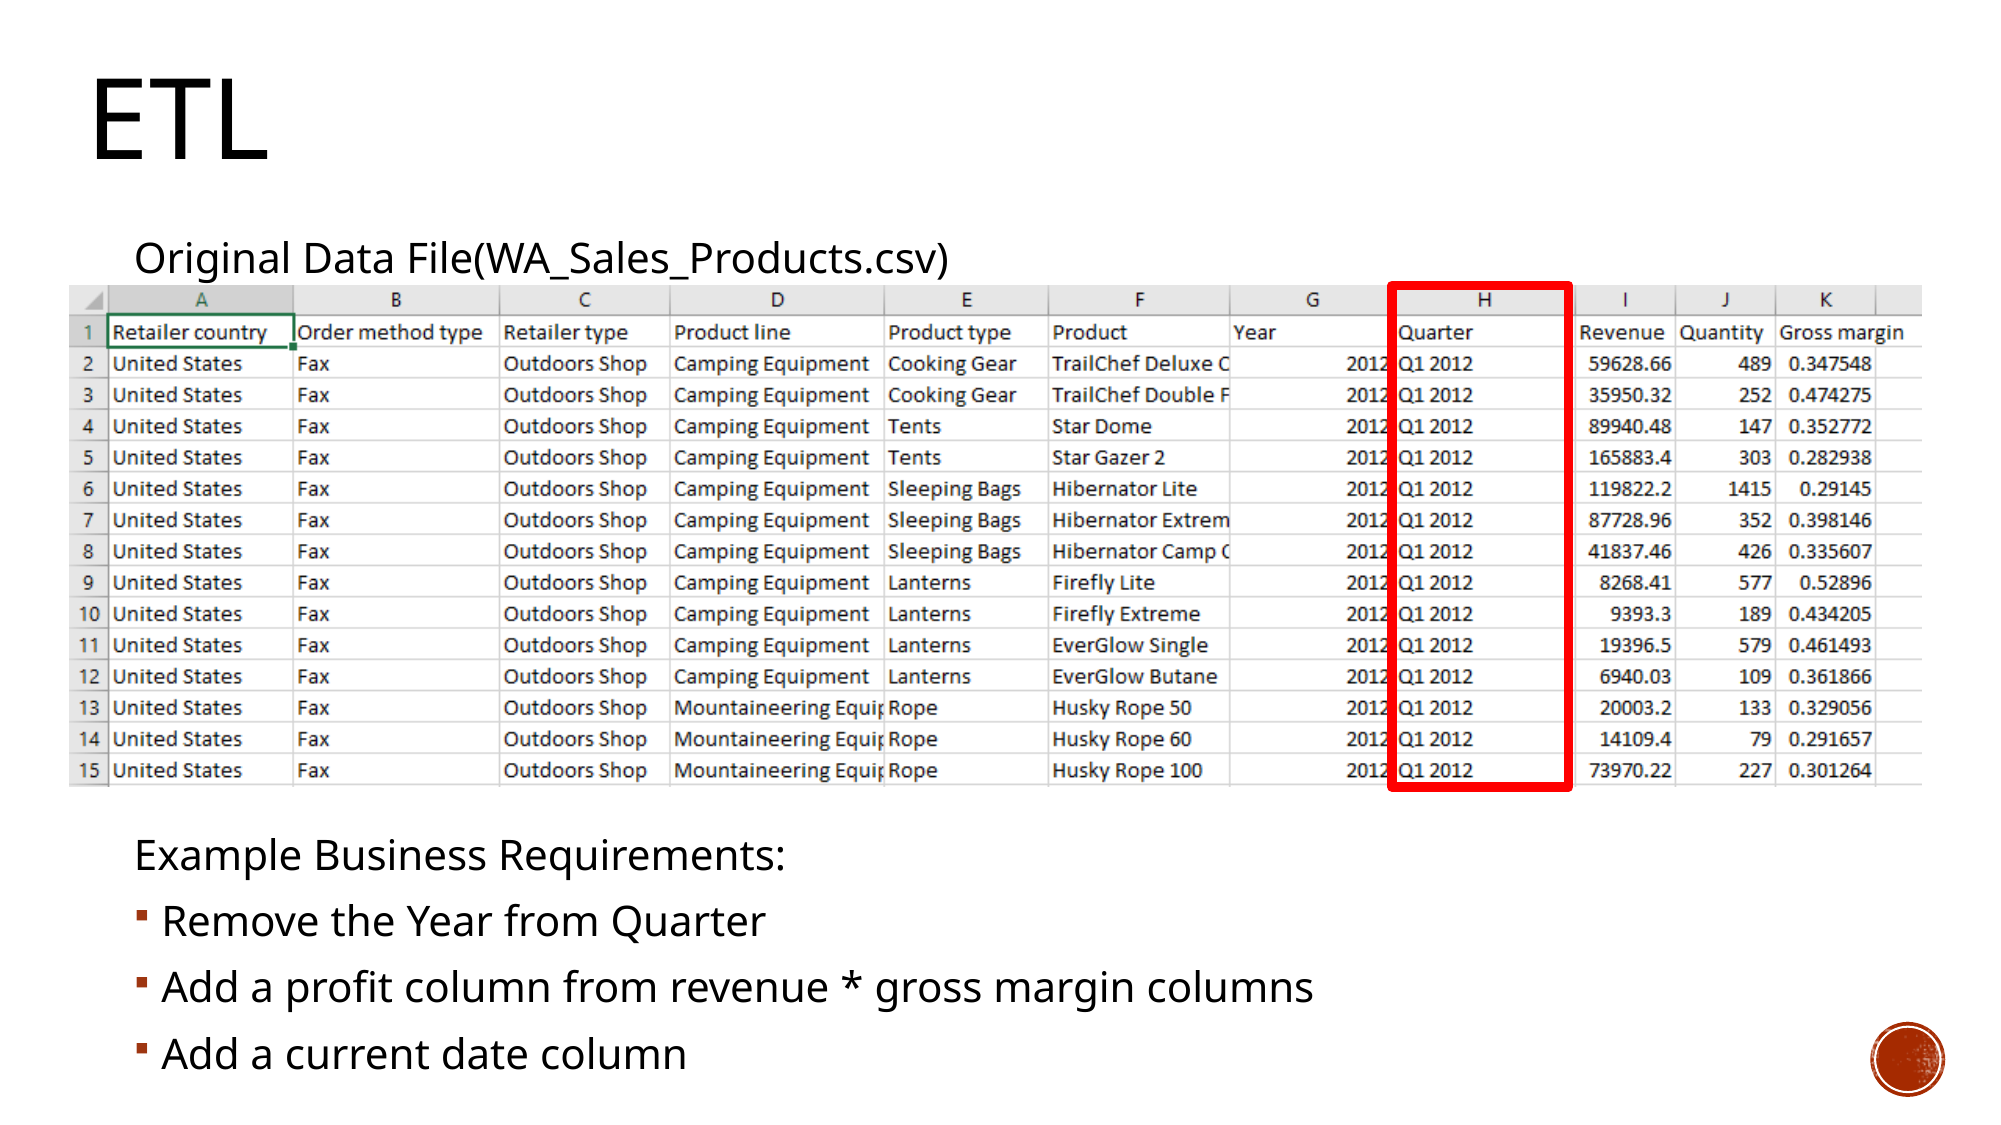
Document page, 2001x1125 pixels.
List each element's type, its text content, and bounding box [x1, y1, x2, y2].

picture [70, 285, 1922, 787]
text_box ETL [72, 39, 1493, 189]
list Original Data File(WA_Sales_Products.csv) Example Business Requirements: Remove the Year from Quarter Add a profit column from revenue * gross margin columns Add a current date column [118, 230, 1769, 284]
list Original Data File(WA_Sales_Products.csv) Example Business Requirements: Remove the Year from Quarter Add a profit column from revenue * gross margin columns Add a current date column [118, 788, 1769, 1086]
